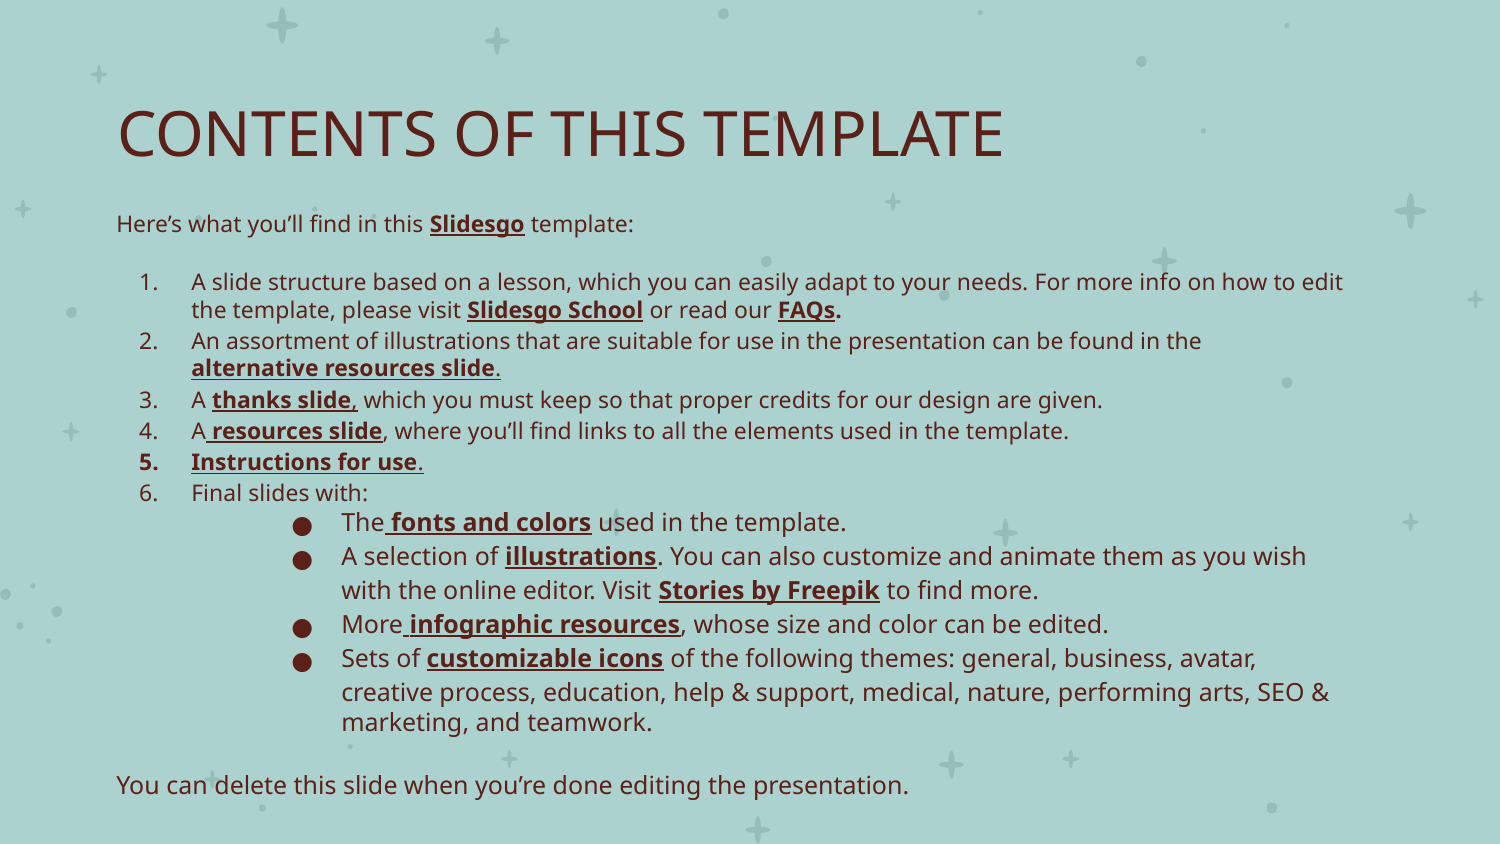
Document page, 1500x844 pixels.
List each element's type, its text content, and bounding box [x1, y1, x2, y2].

title CONTENTS OF THIS TEMPLATE [102, 79, 1500, 174]
text_box Here’s what you’ll find in this Slidesgo template: A slide structure based on a lesson, which you can easily adapt to your needs. For more info on how to edit the template, please visit Slidesgo School or read our FAQs. An assortment of illustrations that are suitable for use in the presentation can be found in the alternative resources slide. A thanks slide, which you must keep so that proper credits for our design are given. A resources slide, where you’ll find links to all the elements used in the template. Instructions for use. Final slides with: The fonts and colors used in the template. A selection of illustrations. You can also customize and animate them as you wish with the online editor. Visit Stories by Freepik to find more. More infographic resources, whose size and color can be edited. Sets of customizable icons of the following themes: general, business, avatar, creative process, education, help & support, medical, nature, performing arts, SEO & marketing, and teamwork. You can delete this slide when you’re done editing the presentation. [101, 194, 1365, 755]
